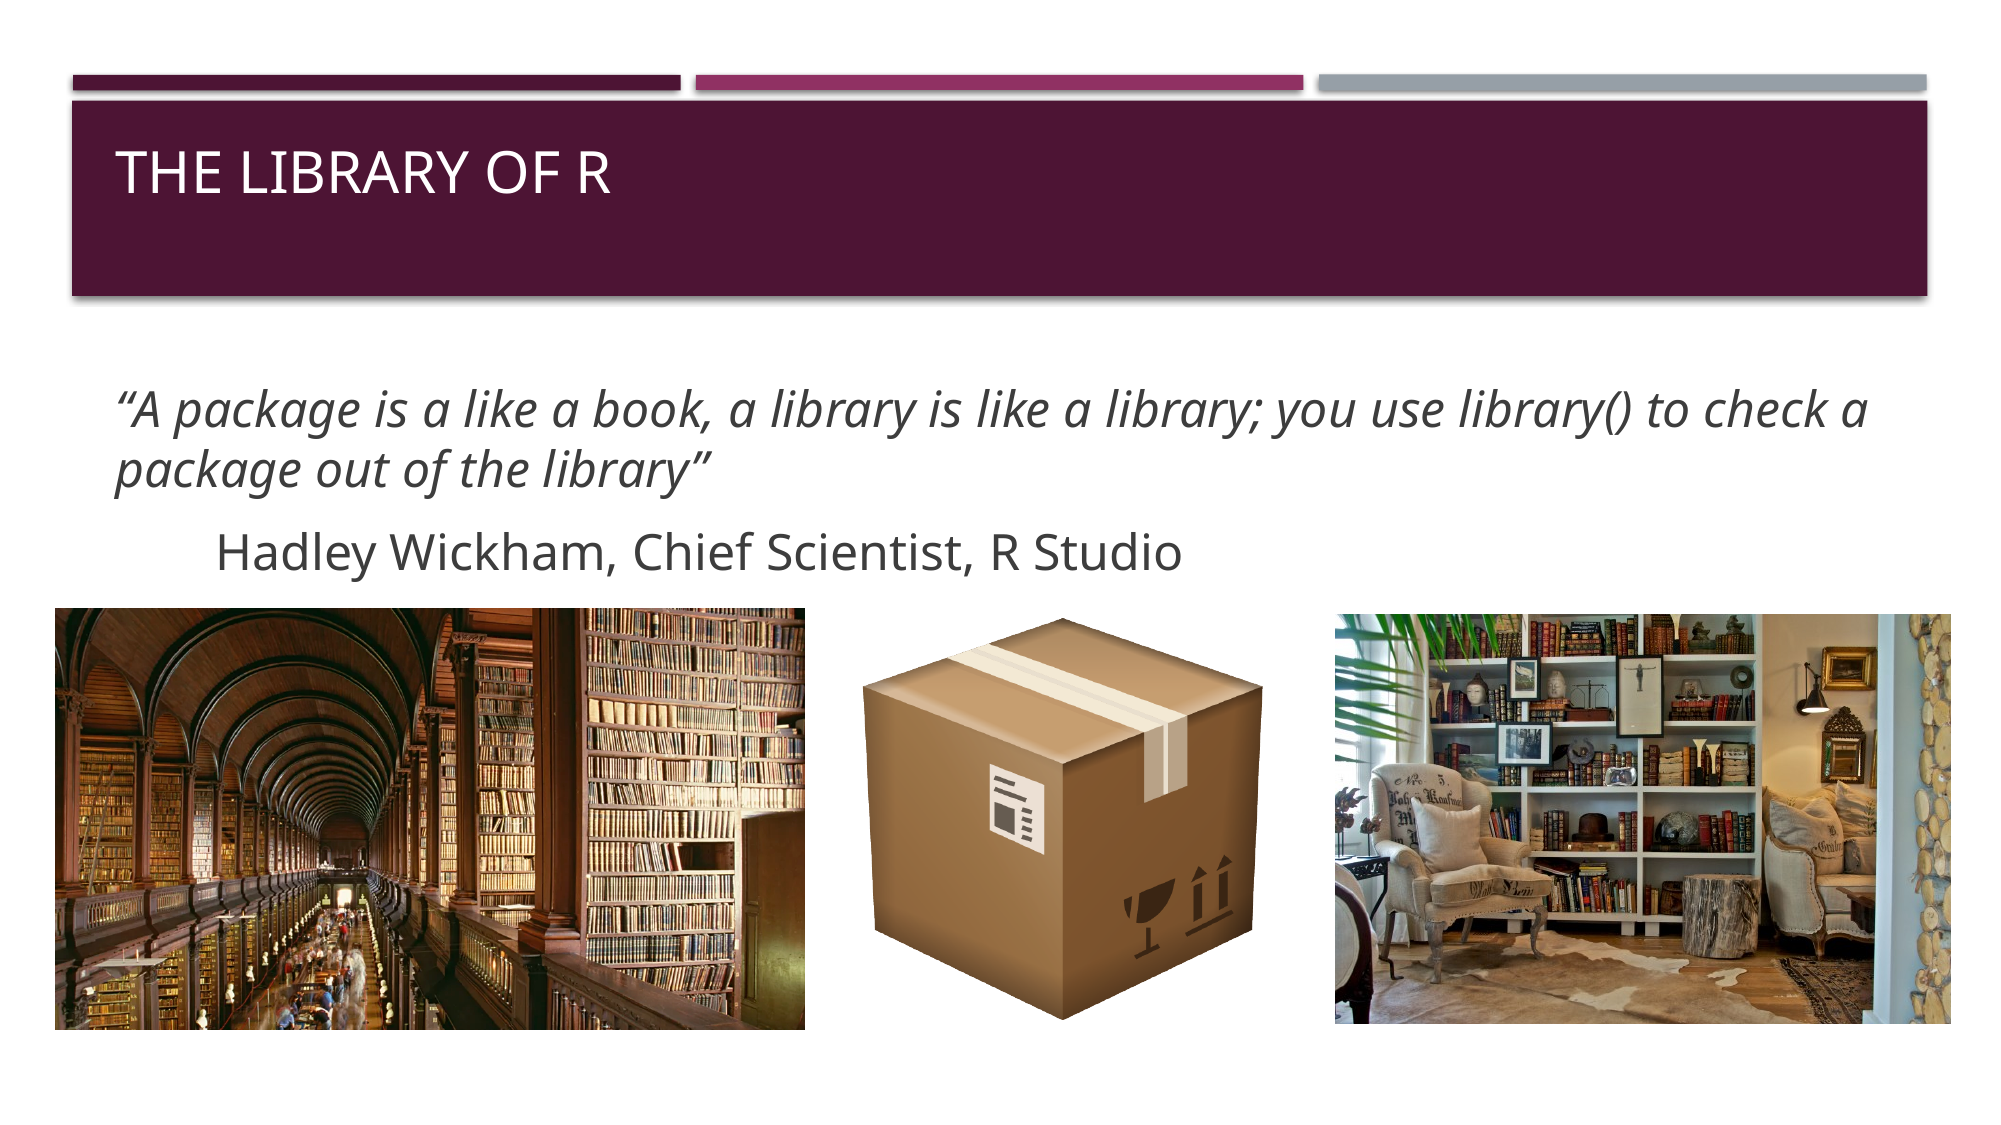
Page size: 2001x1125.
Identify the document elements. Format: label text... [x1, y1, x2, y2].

picture [55, 608, 806, 1030]
list “A package is a like a book, a library is like a library; you use library() to check a package out of the library” Hadley Wickham, Chief Scientist, R Studio [95, 357, 1905, 962]
picture [861, 617, 1264, 1021]
title The Library of R [95, 115, 1905, 282]
picture [1335, 614, 1951, 1024]
